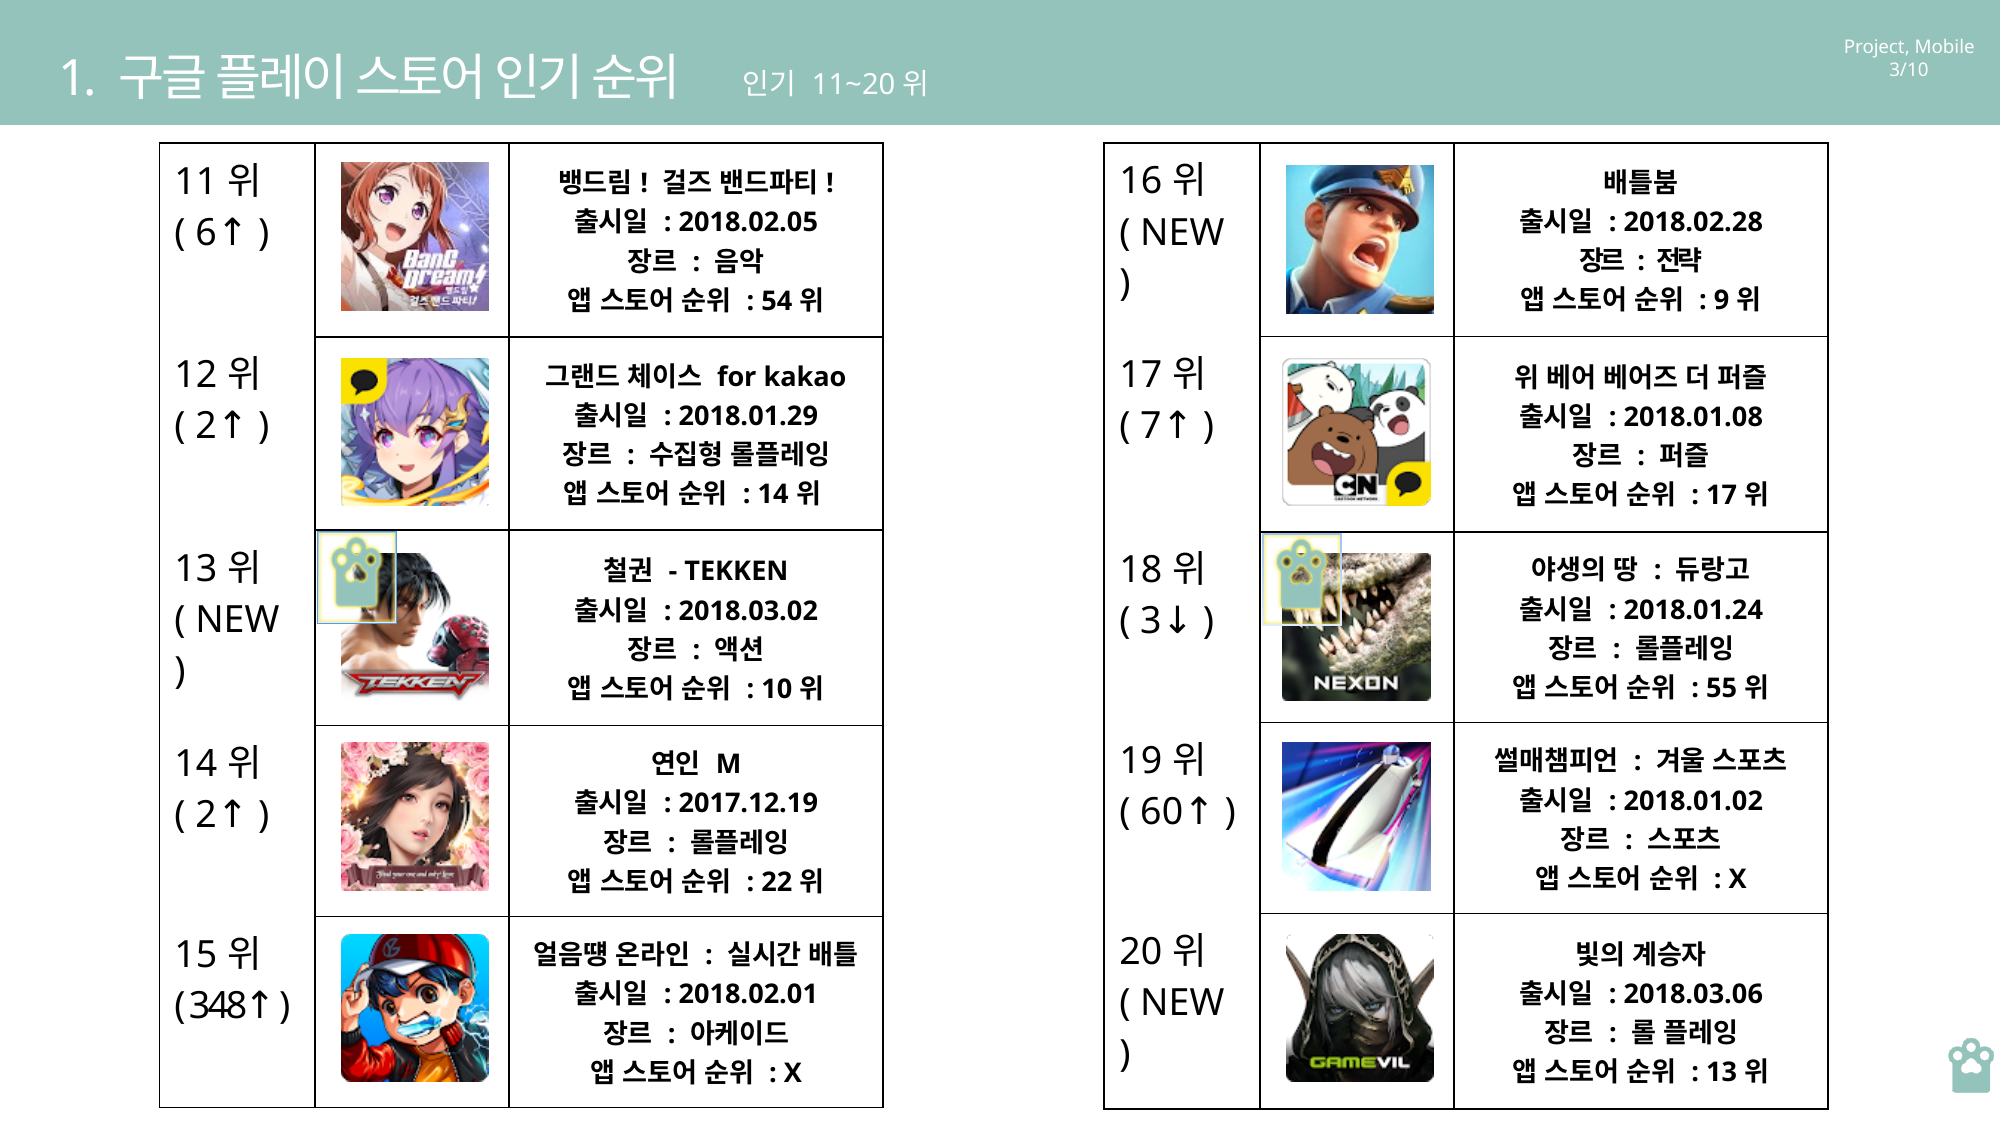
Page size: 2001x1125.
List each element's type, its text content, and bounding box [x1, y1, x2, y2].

table_cell 17위 ( 7↑ ) [1105, 337, 1259, 532]
table_cell 19위 ( 60↑ ) [1105, 723, 1259, 914]
table_cell 연인 M 출시일 : 2017.12.19 장르 : 롤플레잉 앱 스토어 순위 : 22위 [510, 726, 882, 916]
table_cell [1261, 337, 1453, 531]
table_cell [1261, 723, 1453, 913]
picture [317, 531, 489, 701]
table_cell 12위 ( 2↑ ) [160, 337, 314, 530]
picture [1286, 934, 1434, 1082]
table_cell 빛의 계승자 출시일 : 2018.03.06 장르 : 롤 플레잉 앱 스토어 순위 : 13위 [1455, 914, 1827, 1108]
table_cell 썰매챔피언 : 겨울 스포츠 출시일 : 2018.01.02 장르 : 스포츠 앱 스토어 순위 : X [1455, 723, 1827, 913]
table_header 16위 ( NEW ) [1105, 144, 1259, 337]
text_box 1. 구글 플레이 스토어 인기 순위 [43, 37, 706, 113]
table_cell [316, 726, 508, 916]
picture [1936, 1034, 2001, 1105]
table_cell 15위 ( 348↑ ) [160, 916, 314, 1107]
table_header 11위 ( 6↑ ) [160, 144, 314, 337]
table_cell 18위 ( 3↓ ) [1105, 532, 1259, 723]
table_cell 14위 ( 2↑ ) [160, 725, 314, 916]
table_cell [1261, 914, 1453, 1108]
table_cell 20위 ( NEW ) [1105, 914, 1259, 1108]
text_box 인기 11~20위 [727, 57, 945, 108]
table_cell 야생의 땅 : 듀랑고 출시일 : 2018.01.24 장르 : 롤플레잉 앱 스토어 순위 : 55위 [1455, 533, 1827, 722]
table_header [1261, 144, 1453, 336]
picture [1282, 358, 1431, 507]
table_cell 13위 ( NEW ) [160, 530, 314, 725]
picture [1286, 165, 1434, 314]
table_header 뱅드림! 걸즈 밴드파티! 출시일 : 2018.02.05 장르 : 음악 앱 스토어 순위 : 54위 [510, 144, 882, 336]
table_cell 얼음떙 온라인 : 실시간 배틀 출시일 : 2018.02.01 장르 : 아케이드 앱 스토어 순위 : X [510, 917, 882, 1107]
picture [1262, 533, 1431, 701]
table_cell 위 베어 베어즈 더 퍼즐 출시일 : 2018.01.08 장르 : 퍼즐 앱 스토어 순위 : 17위 [1455, 337, 1827, 531]
picture [341, 742, 489, 891]
picture [1282, 742, 1431, 891]
table_cell [1261, 533, 1453, 722]
picture [341, 934, 489, 1082]
table_cell [316, 531, 508, 725]
table_header [316, 144, 508, 336]
picture [341, 358, 489, 507]
table_cell 철권 - TEKKEN 출시일 : 2018.03.02 장르 : 액션 앱 스토어 순위 : 10위 [510, 531, 882, 725]
table_cell [316, 917, 508, 1107]
picture [341, 162, 489, 311]
table_header 배틀붐 출시일 : 2018.02.28 장르 : 전략 앱 스토어 순위 : 9위 [1455, 144, 1827, 336]
table_cell [316, 338, 508, 529]
table_cell 그랜드 체이스 for kakao 출시일 : 2018.01.29 장르 : 수집형 롤플레잉 앱 스토어 순위 : 14위 [510, 338, 882, 529]
